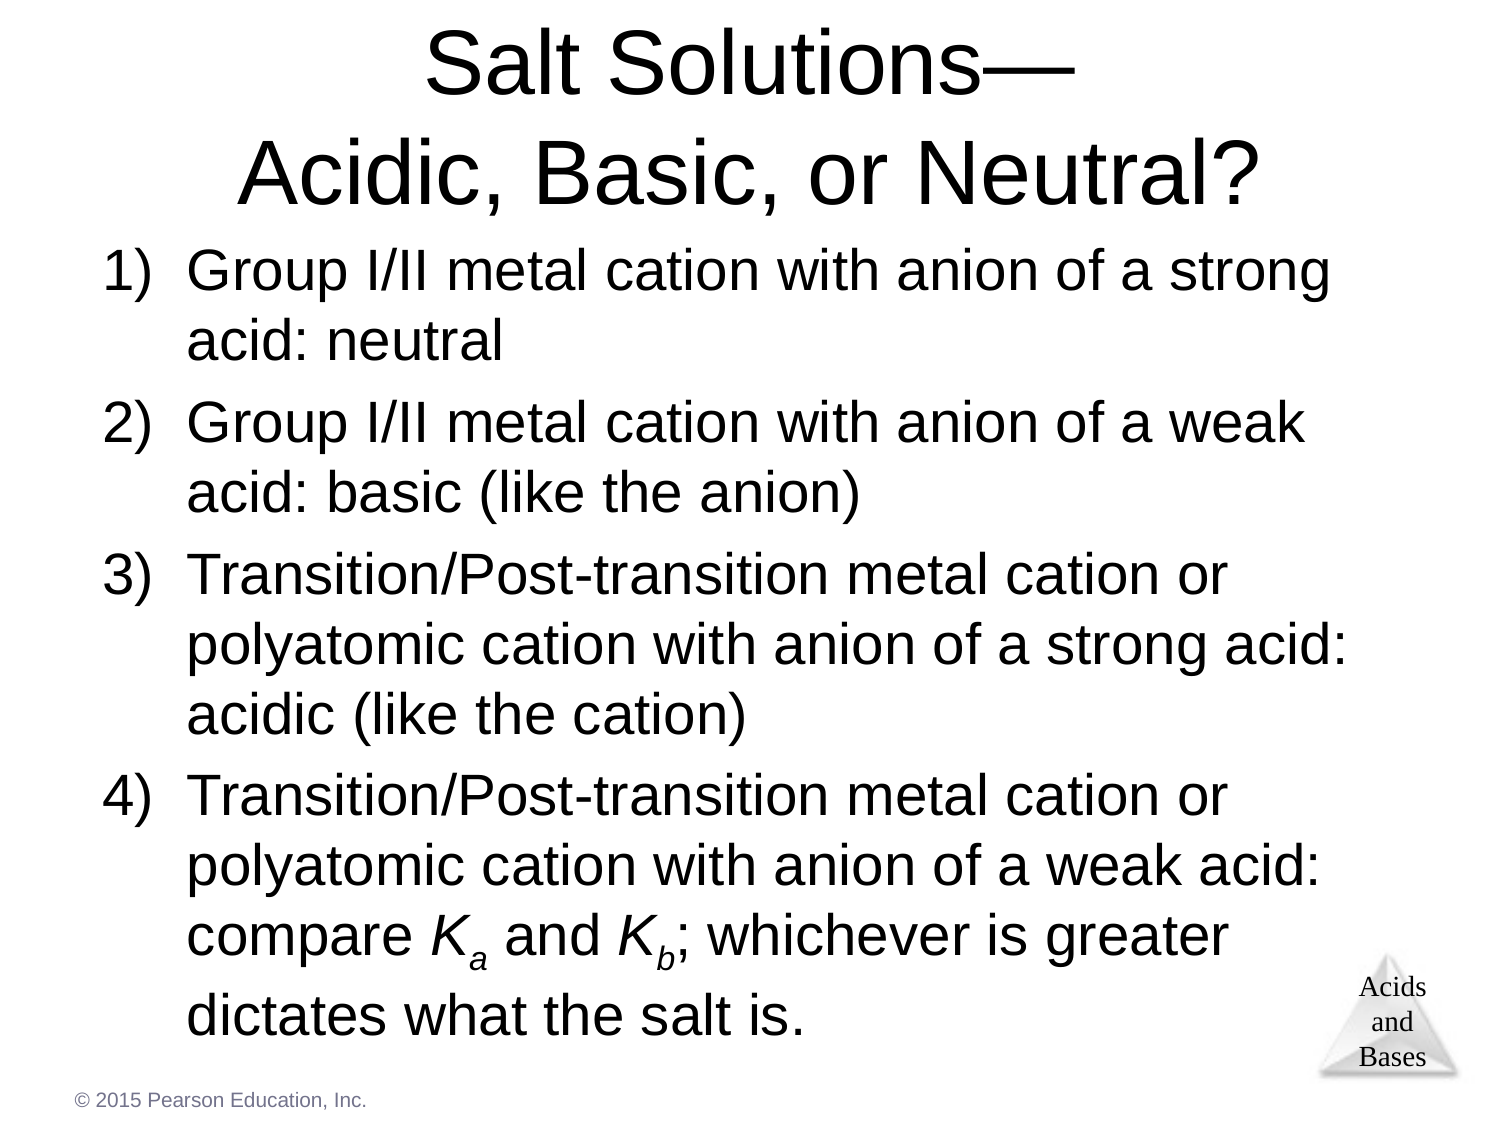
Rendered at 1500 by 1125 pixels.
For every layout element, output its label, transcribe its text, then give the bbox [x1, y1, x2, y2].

list Group I/II metal cation with anion of a strong acid: neutral Group I/II metal cation with anion of a weak acid: basic (like the anion) Transition/Post-transition metal cation or polyatomic cation with anion of a strong acid: acidic (like the cation) Transition/Post-transition metal cation or polyatomic cation with anion of a weak acid: compare Ka and Kb; whichever is greater dictates what the salt is. [87, 224, 1413, 1088]
picture [1275, 899, 1500, 1125]
title Salt Solutions— Acidic, Basic, or Neutral? [0, 0, 1500, 226]
